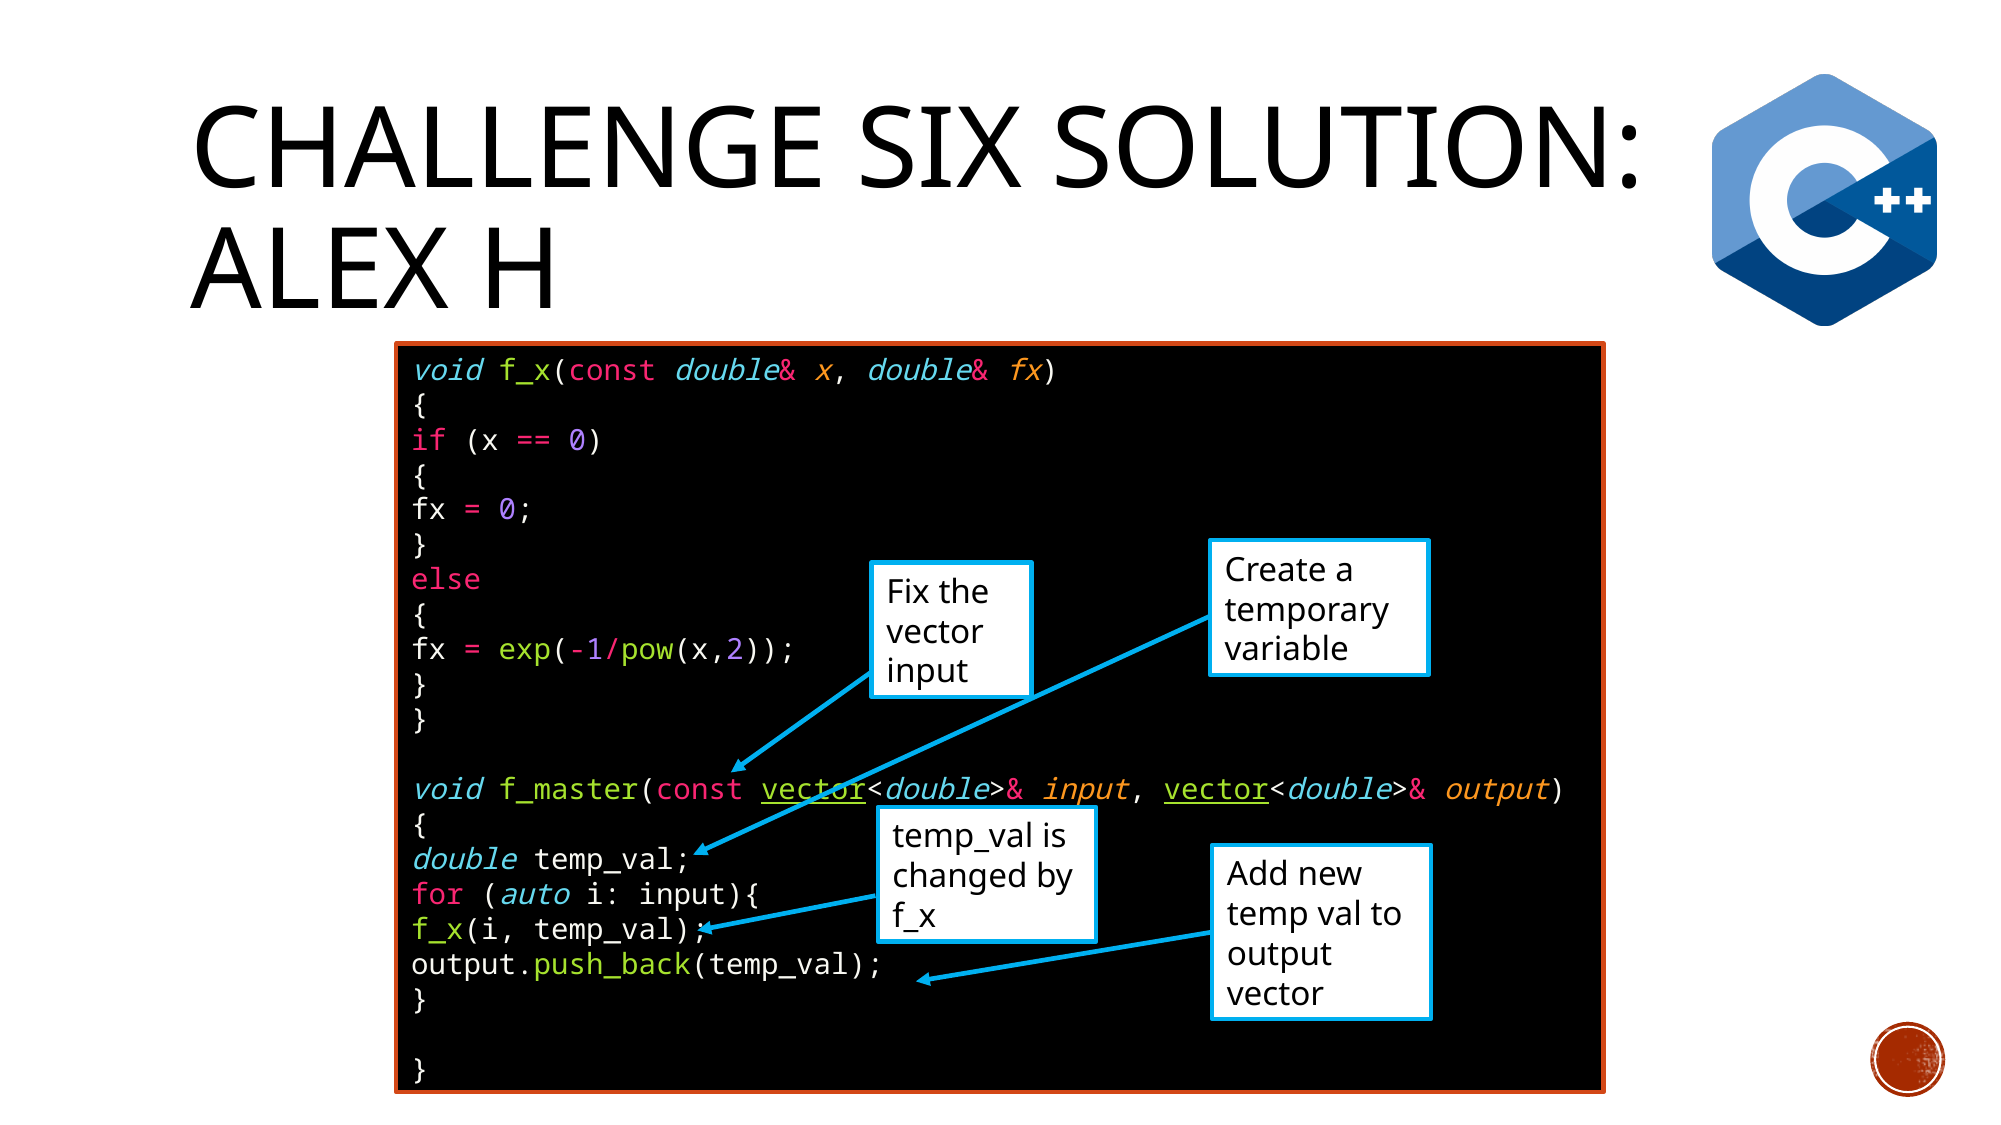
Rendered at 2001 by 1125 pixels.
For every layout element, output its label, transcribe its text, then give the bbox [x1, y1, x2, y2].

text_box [918, 935, 1210, 979]
text_box void f_x(const double& x, double& fx) { if (x == 0) { fx = 0; } else { fx = exp(-1/pow(x,2)); } } void f_master(const vector<double>& input, vector<double>& output) { double temp_val; for (auto i: input){ f_x(i, temp_val); output.push_back(temp_val); } } [396, 343, 1604, 1093]
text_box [699, 898, 873, 928]
text_box Add new temp val to output vector [1212, 844, 1431, 1020]
picture [1712, 74, 1937, 326]
text_box temp_val is changed by f_x [877, 855, 1097, 942]
title Challenge six Solution: alex h [175, 79, 1826, 344]
text_box Fix the vector input [871, 562, 1032, 616]
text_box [695, 618, 1210, 855]
text_box Create a temporary variable [1209, 540, 1429, 675]
